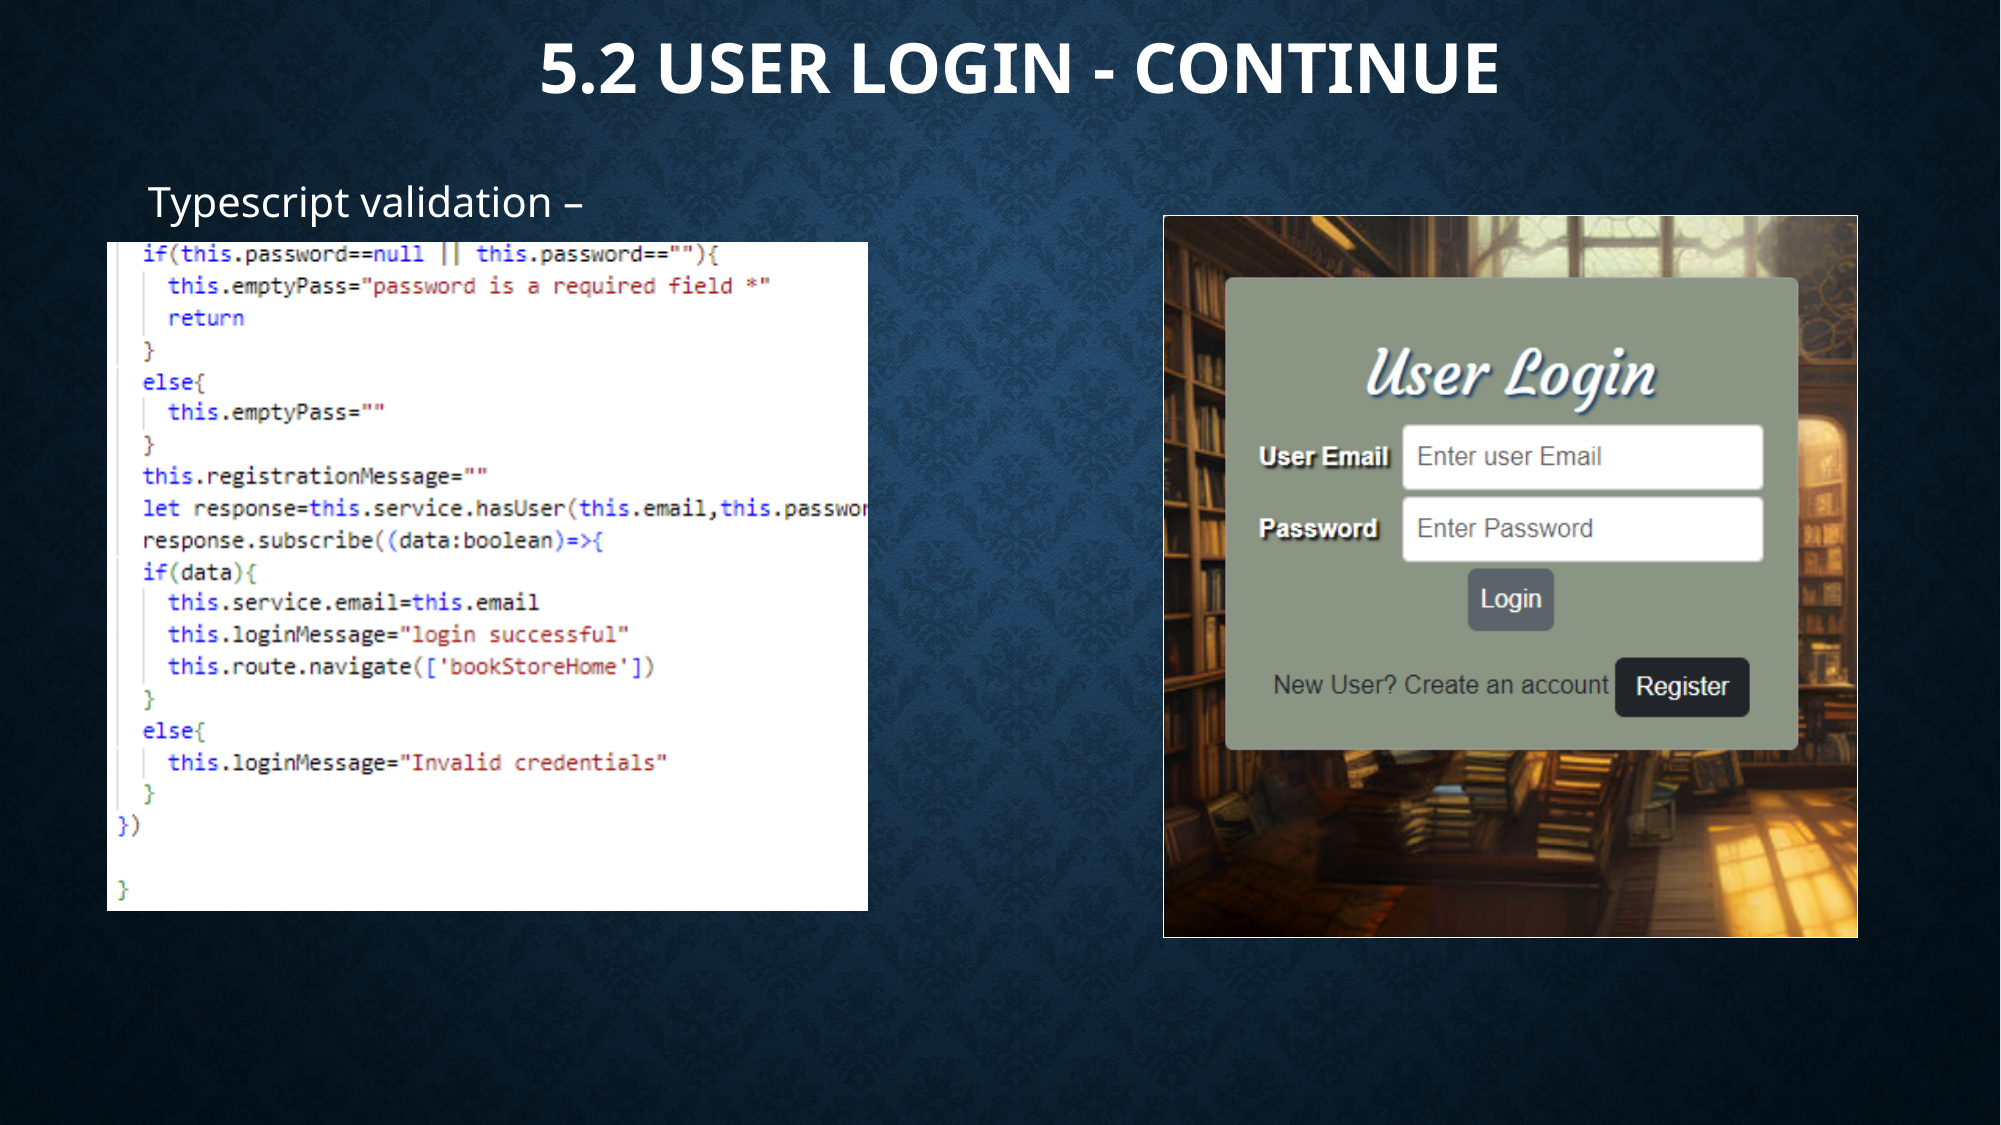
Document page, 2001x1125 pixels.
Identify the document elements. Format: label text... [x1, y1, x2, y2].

list Typescript validation – [132, 157, 1832, 764]
title 5.2 User login - continue [426, 26, 1615, 117]
picture [106, 241, 869, 912]
picture [1162, 214, 1858, 938]
